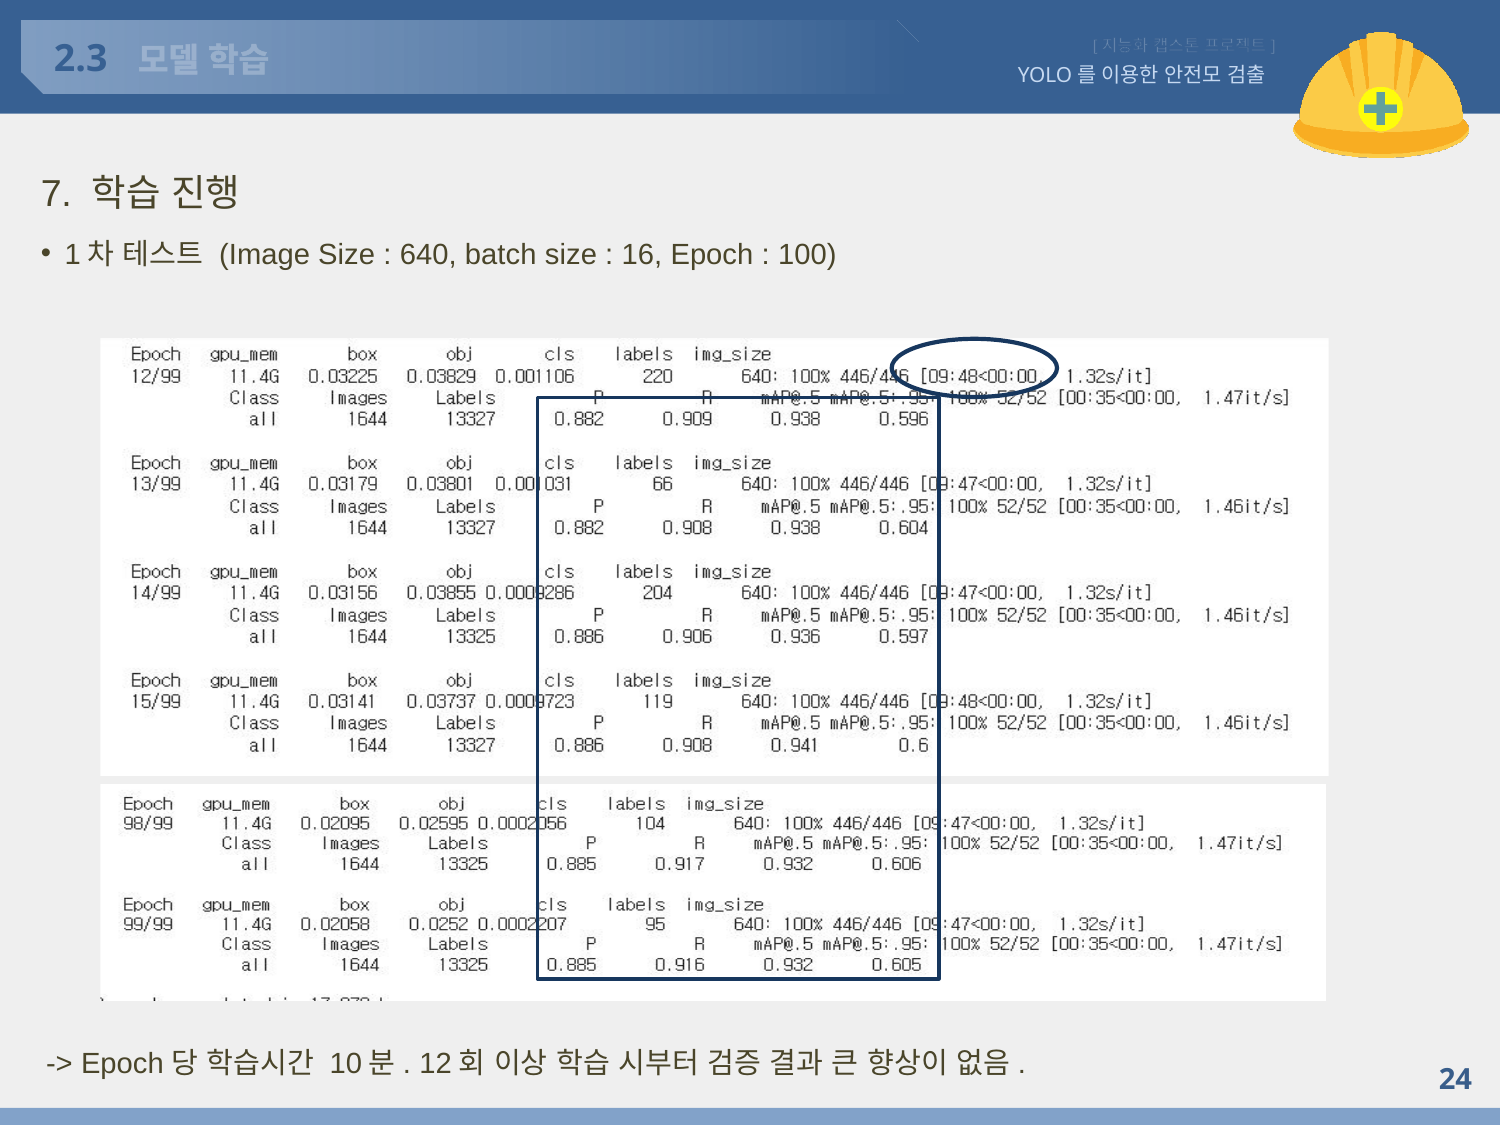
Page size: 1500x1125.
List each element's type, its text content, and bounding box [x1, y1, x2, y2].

picture [100, 338, 1329, 776]
text_box -> Epoch당 학습시간 10분. 12회 이상 학습 시부터 검증 결과 큰 향상이 없음. [31, 1036, 1381, 1087]
list 2.3 [39, 26, 124, 88]
title 모델 학습 [123, 30, 526, 87]
picture [100, 784, 1327, 1001]
slide_number 24 [1137, 1042, 1488, 1103]
picture [1293, 32, 1469, 158]
text_box 7. 학습 진행 1차 테스트 (Image Size : 640, batch size : 16, Epoch : 100) [26, 161, 1224, 278]
